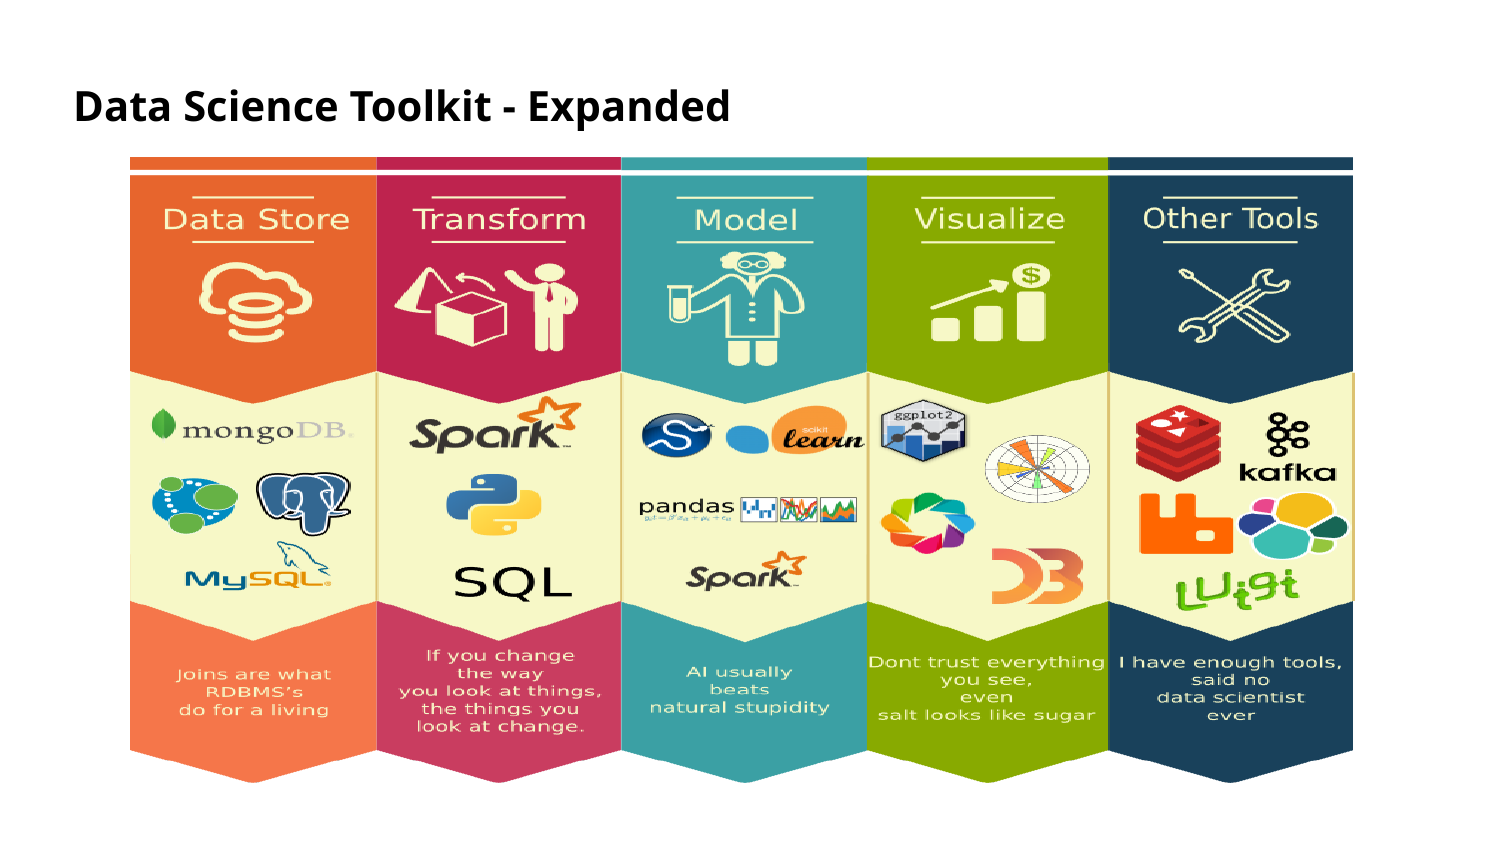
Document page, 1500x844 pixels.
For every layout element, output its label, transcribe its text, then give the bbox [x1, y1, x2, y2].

picture [130, 157, 1355, 783]
text_box Data Science Toolkit - Expanded [73, 72, 964, 123]
